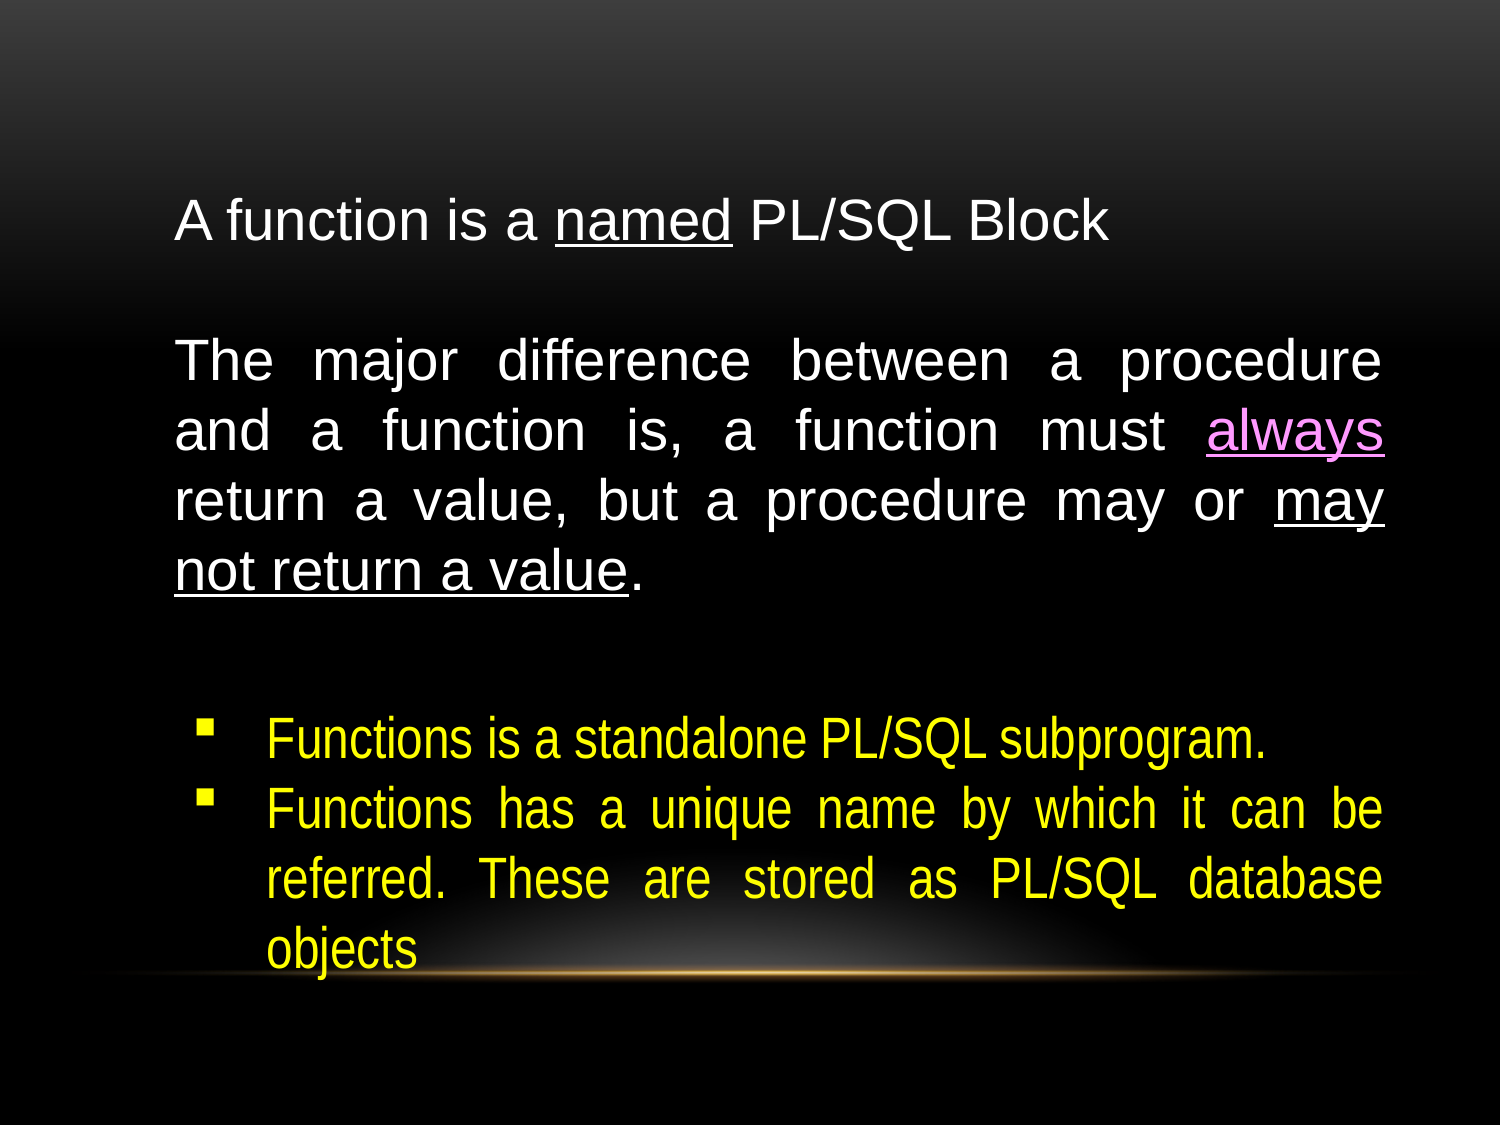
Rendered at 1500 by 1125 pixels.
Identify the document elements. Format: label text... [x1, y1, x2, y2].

text_box A function is a named PL/SQL Block The major difference between a procedure and a function is, a function must always return a value, but a procedure may or may not return a value. [159, 174, 1400, 610]
text_box Functions is a standalone PL/SQL subprogram. Functions has a unique name by which it can be referred. These are stored as PL/SQL database objects [177, 692, 1400, 987]
picture [0, 0, 1500, 1125]
